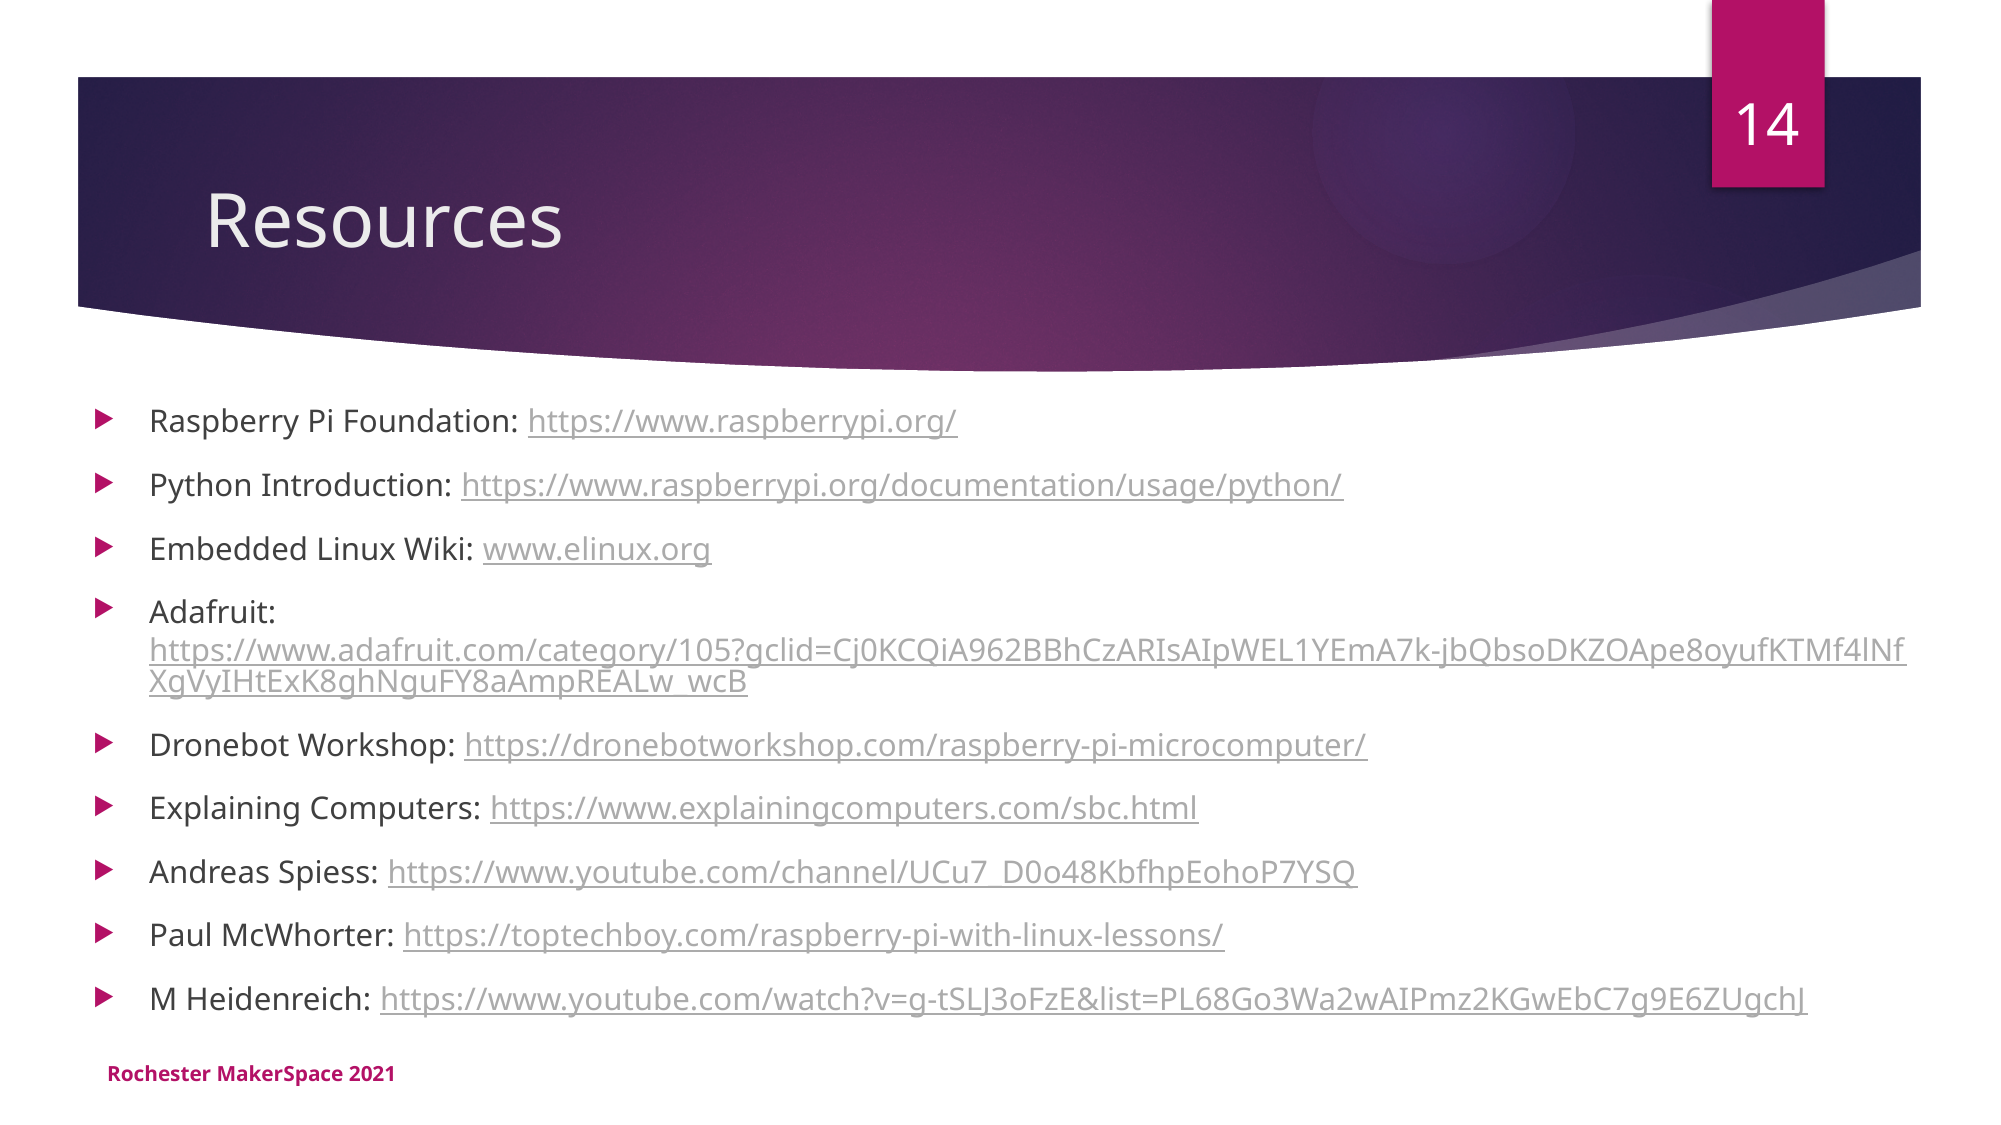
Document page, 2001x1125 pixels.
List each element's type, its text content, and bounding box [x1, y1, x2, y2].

footer Rochester MakerSpace 2021 [92, 1048, 726, 1099]
slide_number 14 [1698, 48, 1836, 175]
list Raspberry Pi Foundation: https://www.raspberrypi.org/ Python Introduction: https://www.raspberrypi.org/documentation/usage/python/ Embedded Linux Wiki: www.elinux.org Adafruit: https://www.adafruit.com/category/105?gclid=Cj0KCQiA962BBhCzARIsAIpWEL1YEmA7k-jbQbsoDKZOApe8oyufKTMf4lNfXgVyIHtExK8ghNguFY8aAmpREALw_wcB Dronebot Workshop: https://dronebotworkshop.com/raspberry-pi-microcomputer/ Explaining Computers: https://www.explainingcomputers.com/sbc.html Andreas Spiess: https://www.youtube.com/channel/UCu7_D0o48KbfhpEohoP7YSQ Paul McWhorter: https://toptechboy.com/raspberry-pi-with-linux-lessons/ M Heidenreich: https://www.youtube.com/watch?v=g-tSLJ3oFzE&list=PL68Go3Wa2wAIPmz2KGwEbC7g9E6ZUgchJ [77, 394, 1925, 1061]
title Resources [189, 159, 1627, 276]
